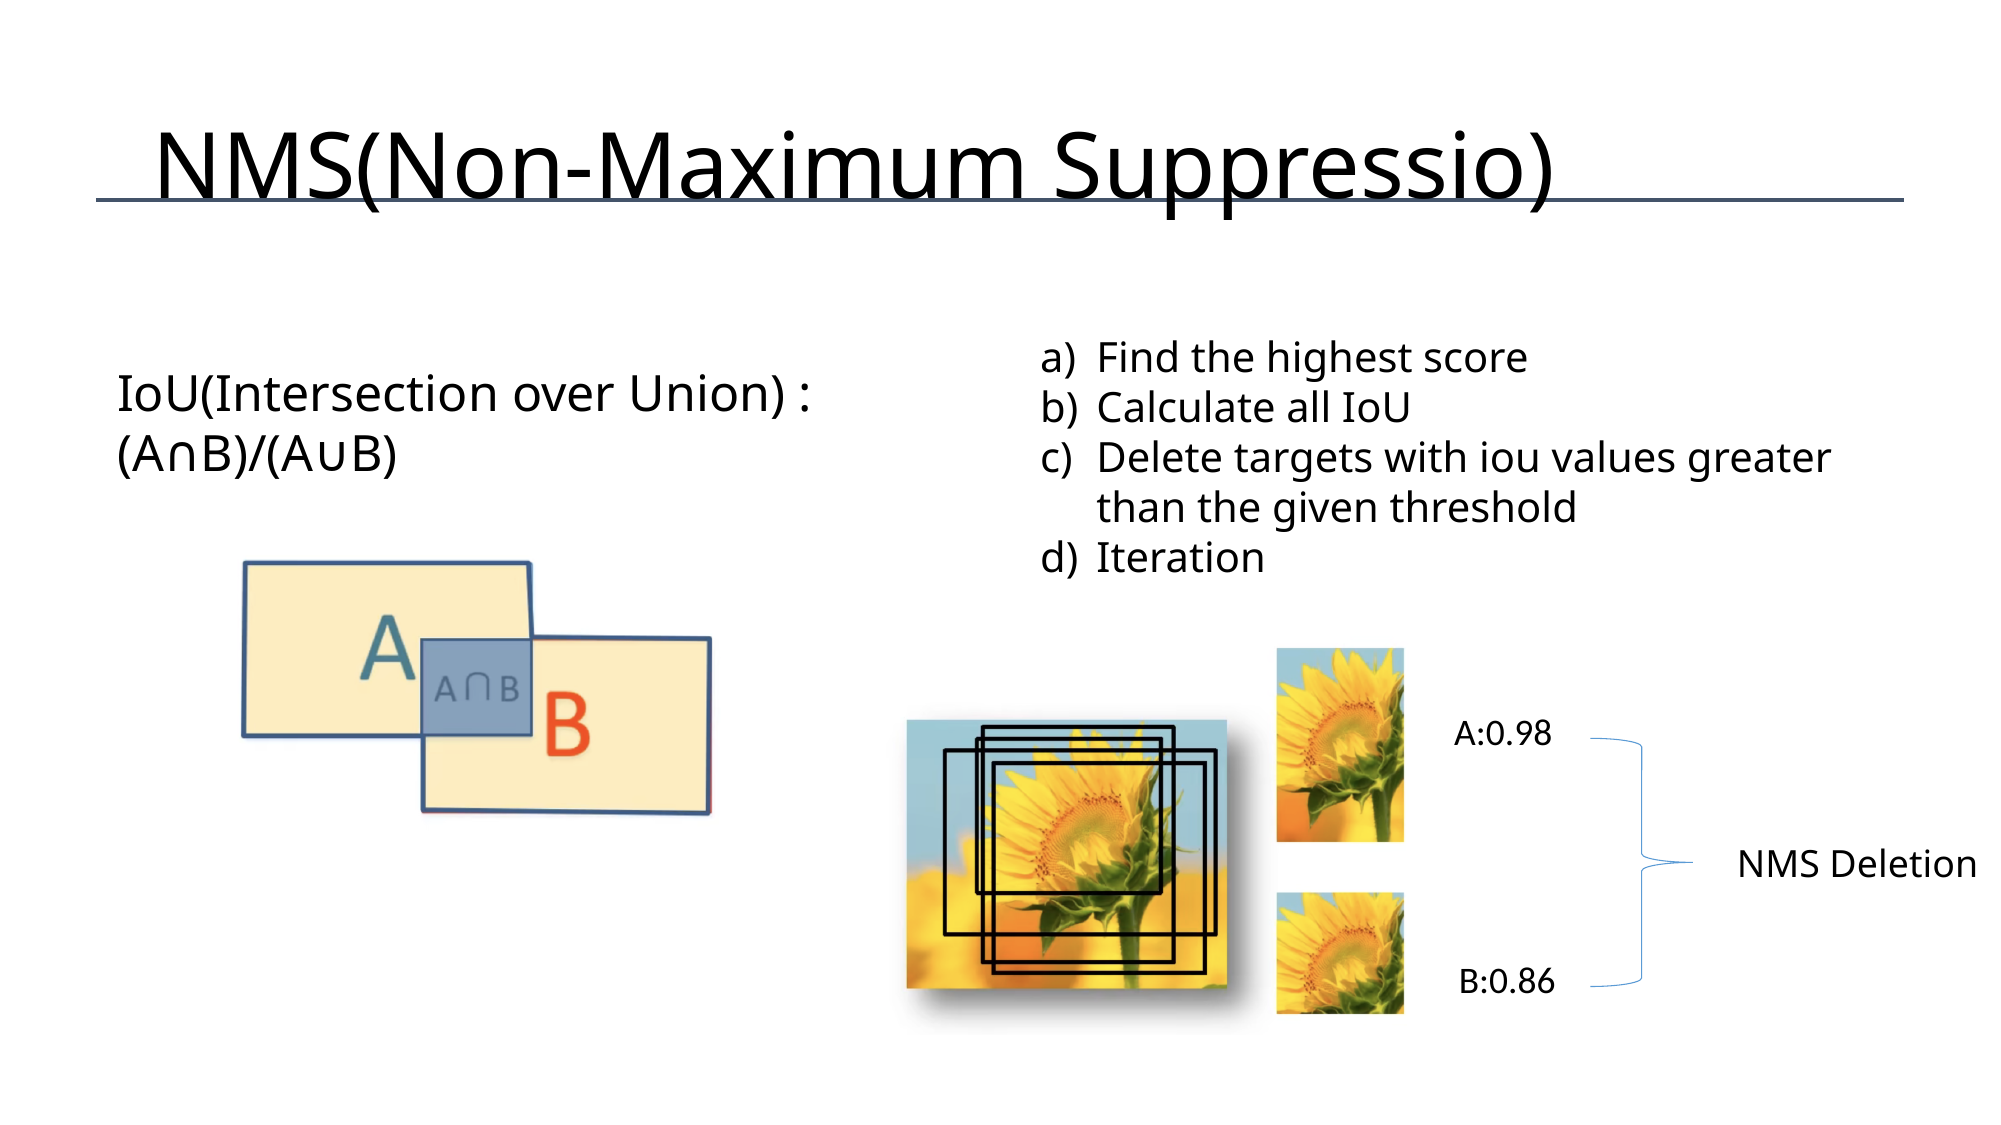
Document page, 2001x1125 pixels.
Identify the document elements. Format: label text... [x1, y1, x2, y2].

title NMS(Non-Maximum Suppressio) [137, 59, 1863, 278]
text_box NMS Deletion [1722, 832, 2000, 892]
text_box B:0.86 [1444, 948, 1590, 1008]
text_box IoU(Intersection over Union) : (A∩B)/(A∪B) [102, 353, 1025, 489]
picture [878, 636, 1422, 1035]
text_box [1590, 737, 1693, 988]
text_box A:0.98 [1439, 700, 1586, 761]
text_box Find the highest score Calculate all IoU Delete targets with iou values greater than the given threshold Iteration [1025, 323, 1924, 589]
picture [222, 538, 742, 851]
